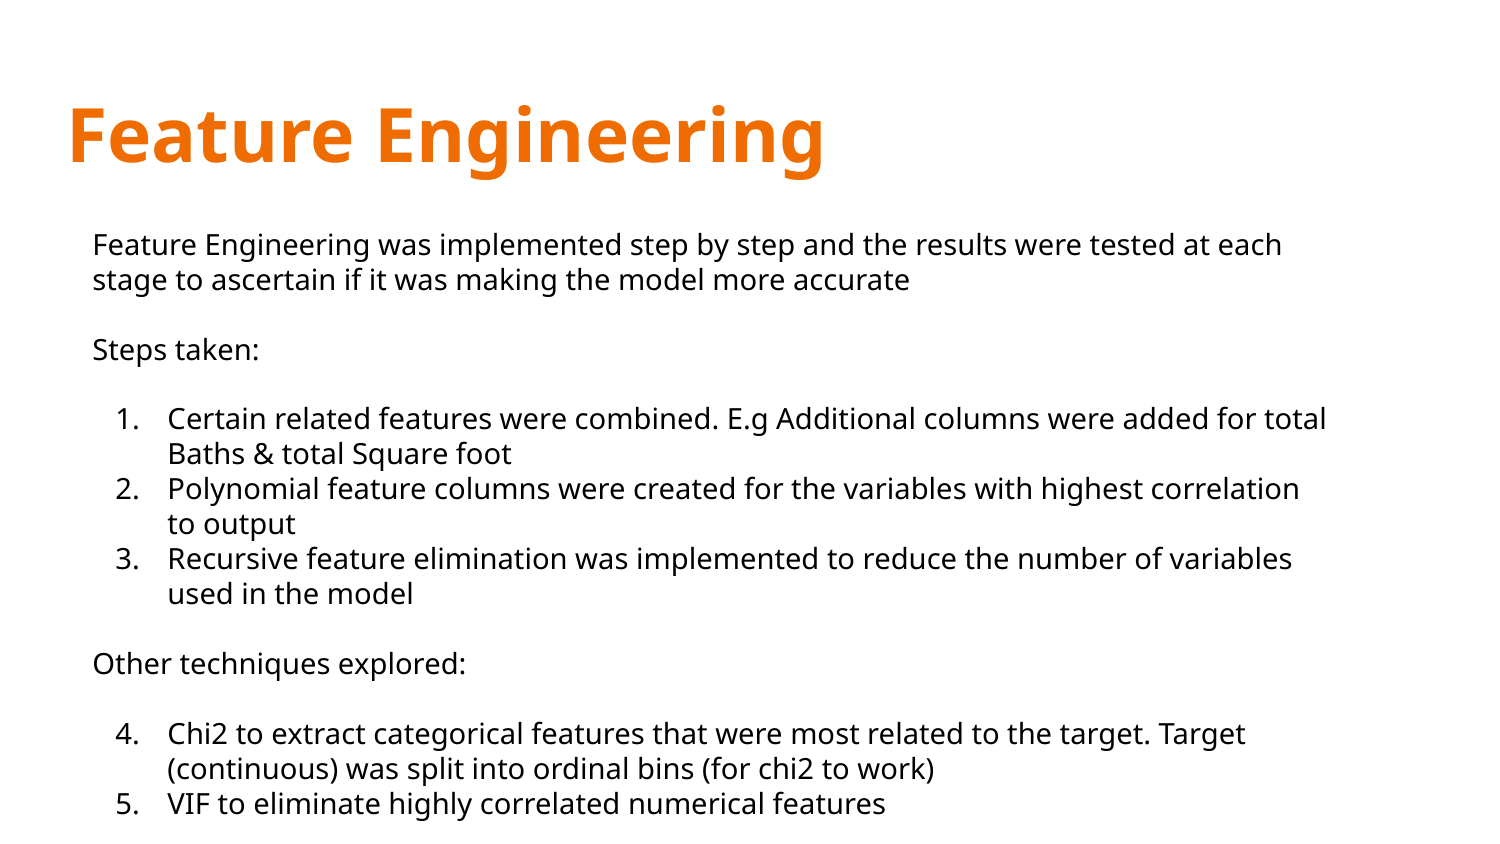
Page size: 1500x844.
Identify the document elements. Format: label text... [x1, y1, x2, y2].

title Feature Engineering [51, 72, 1449, 189]
text_box Feature Engineering was implemented step by step and the results were tested at each stage to ascertain if it was making the model more accurate Steps taken: Certain related features were combined. E.g Additional columns were added for total Baths & total Square foot Polynomial feature columns were created for the variables with highest correlation to output Recursive feature elimination was implemented to reduce the number of variables used in the model Other techniques explored: Chi2 to extract categorical features that were most related to the target. Target (continuous) was split into ordinal bins (for chi2 to work) VIF to eliminate highly correlated numerical features [77, 210, 1351, 790]
